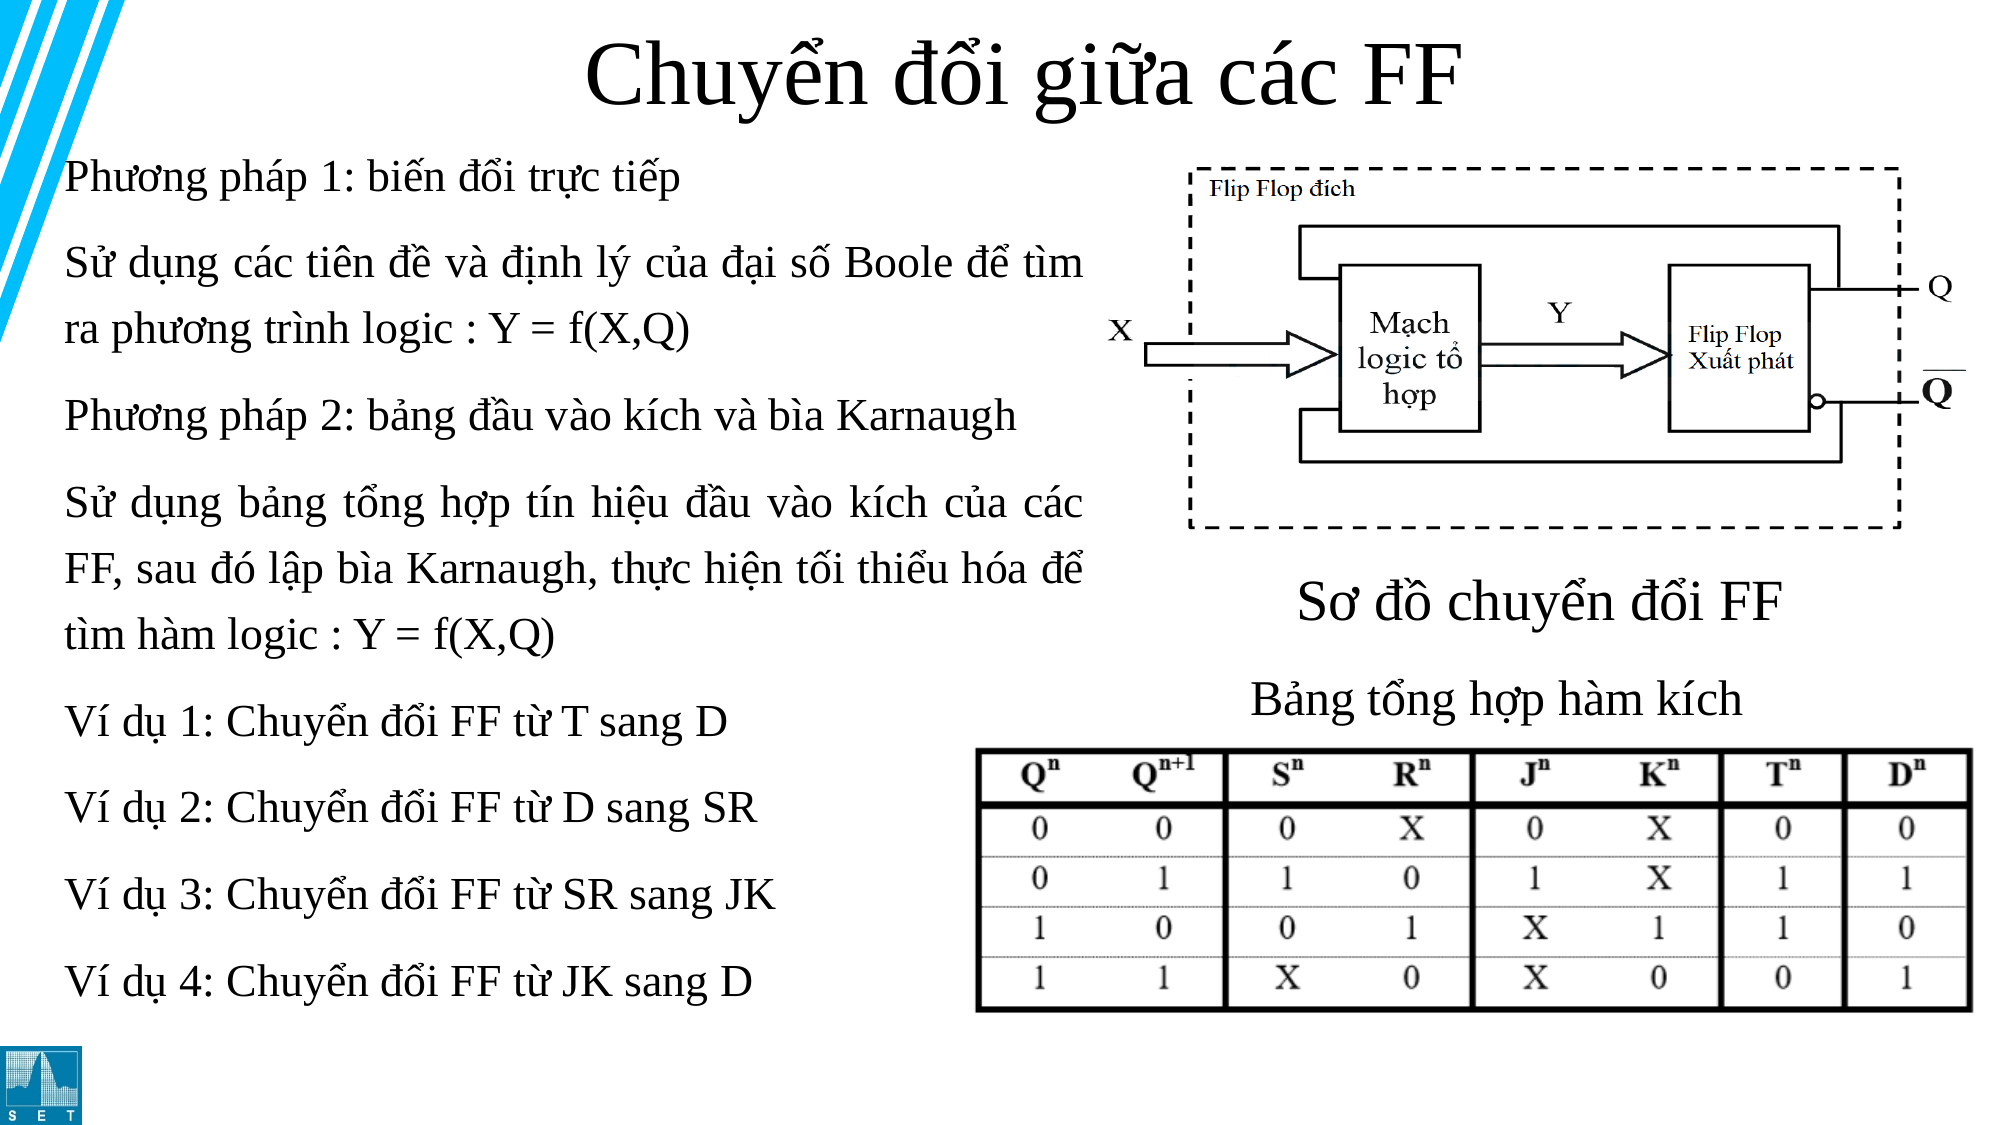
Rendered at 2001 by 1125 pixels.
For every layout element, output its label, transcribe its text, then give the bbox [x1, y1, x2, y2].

picture [67, 1110, 74, 1120]
text_box Phương pháp 1: biến đổi trực tiếp Sử dụng các tiên đề và định lý của đại số Boole để tìm ra phương trình logic : Y = f(X,Q) Phương pháp 2: bảng đầu vào kích và bìa Karnaugh Sử dụng bảng tổng hợp tín hiệu đầu vào kích của các FF, sau đó lập bìa Karnaugh, thực hiện tối thiểu hóa để tìm hàm logic : Y = f(X,Q) Ví dụ 1: Chuyển đổi FF từ T sang D Ví dụ 2: Chuyển đổi FF từ D sang SR Ví dụ 3: Chuyển đổi FF từ SR sang JK Ví dụ 4: Chuyển đổi FF từ JK sang D [49, 126, 1100, 532]
picture [1096, 158, 1970, 542]
picture [954, 731, 2000, 1027]
text_box Bảng tổng hợp hàm kích [1235, 645, 1788, 731]
text_box Sơ đồ chuyển đổi FF [1281, 542, 1834, 645]
text_box Chuyển đổi giữa các FF [569, 17, 1558, 158]
picture [38, 1110, 45, 1121]
picture [6, 1051, 78, 1106]
picture [9, 1110, 16, 1121]
